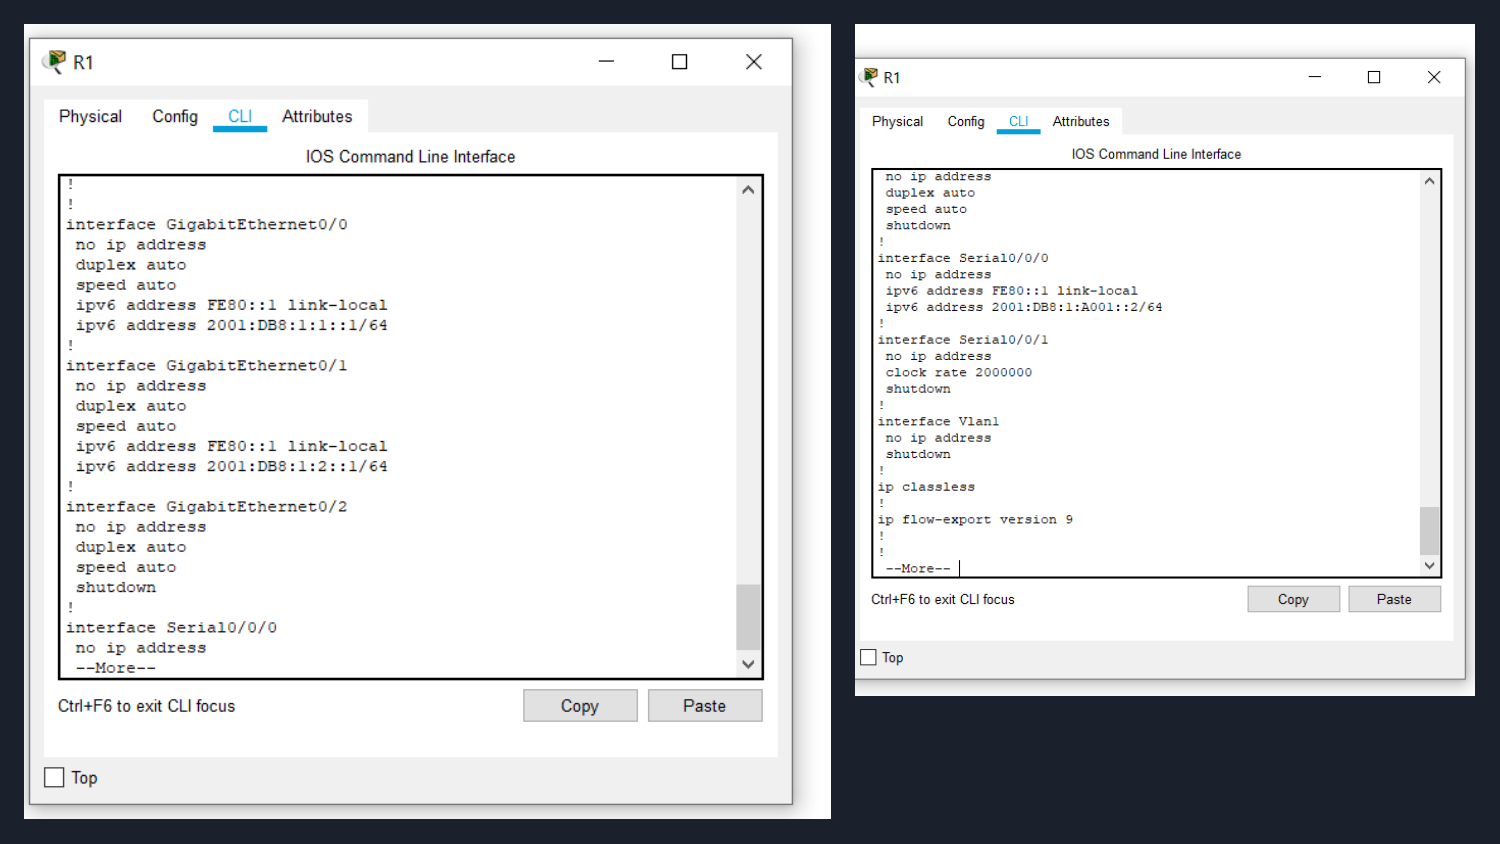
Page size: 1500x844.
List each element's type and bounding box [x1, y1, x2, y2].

picture [24, 24, 831, 819]
picture [854, 24, 1476, 697]
